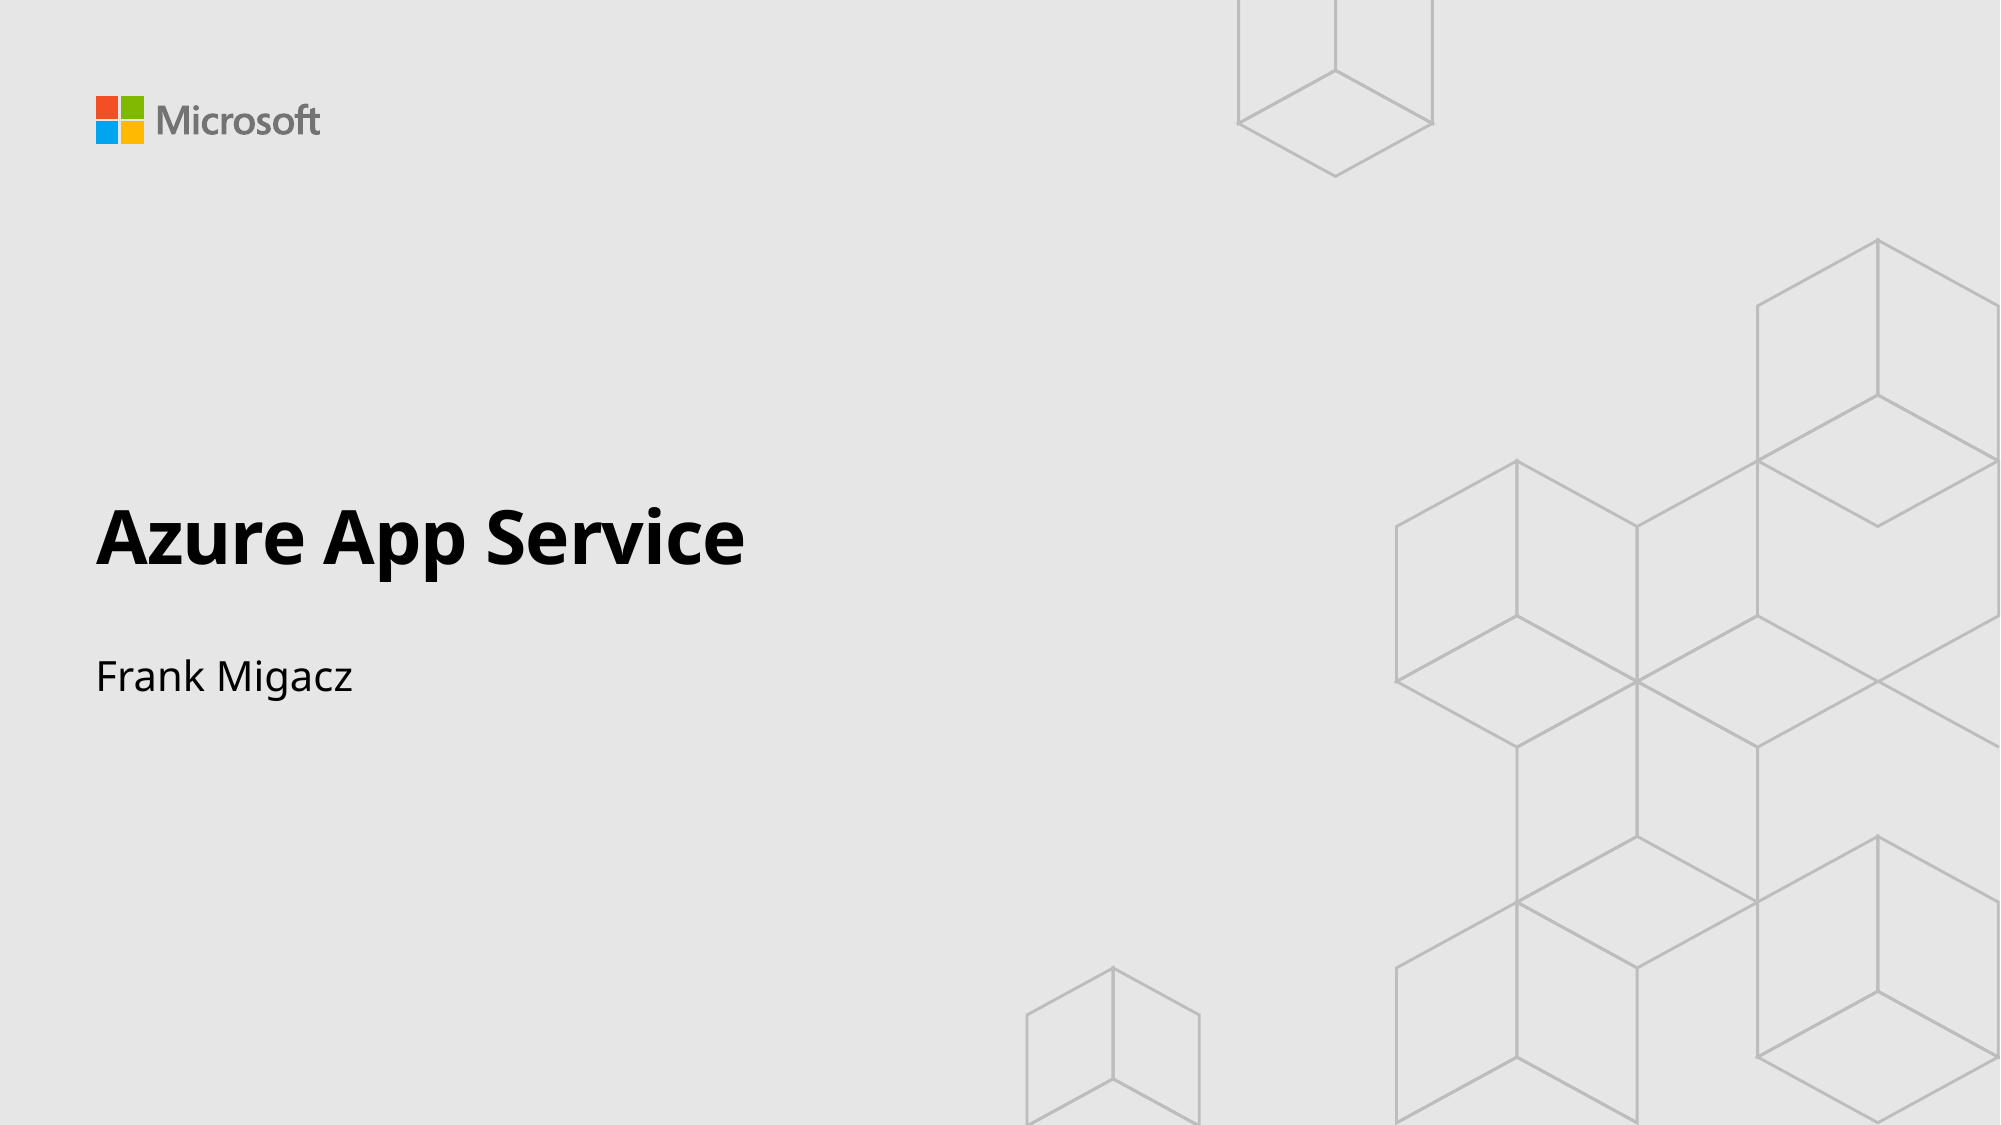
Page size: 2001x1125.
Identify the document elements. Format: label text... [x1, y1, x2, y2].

list Frank Migacz [95, 650, 1071, 701]
title Azure App Service [96, 488, 1072, 580]
